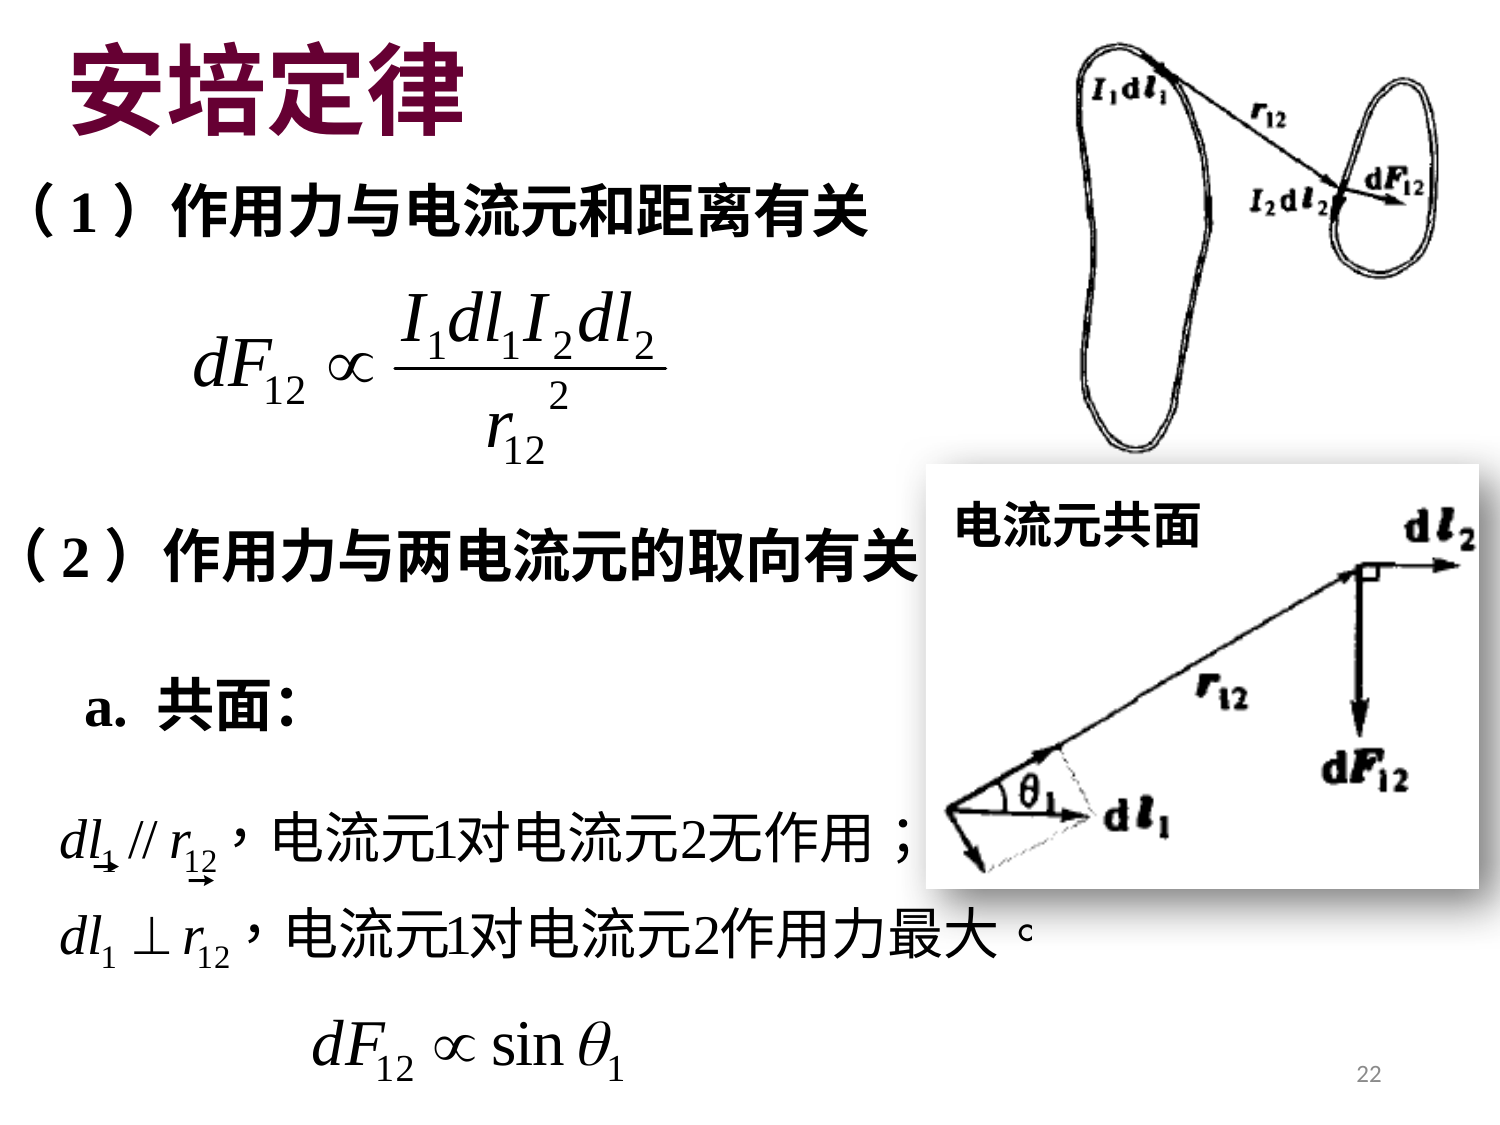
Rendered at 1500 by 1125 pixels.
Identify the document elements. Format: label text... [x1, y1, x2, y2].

text_box （2）作用力与两电流元的取向有关 [0, 511, 909, 597]
picture [1050, 16, 1443, 461]
text_box （1）作用力与电流元和距离有关 [0, 166, 951, 252]
text_box a. 共面： [69, 660, 413, 746]
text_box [181, 272, 678, 483]
text_box 安培定律 [51, 27, 809, 163]
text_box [51, 792, 1032, 980]
slide_number 22 [1059, 1042, 1397, 1103]
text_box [925, 464, 1479, 889]
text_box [301, 1000, 632, 1093]
